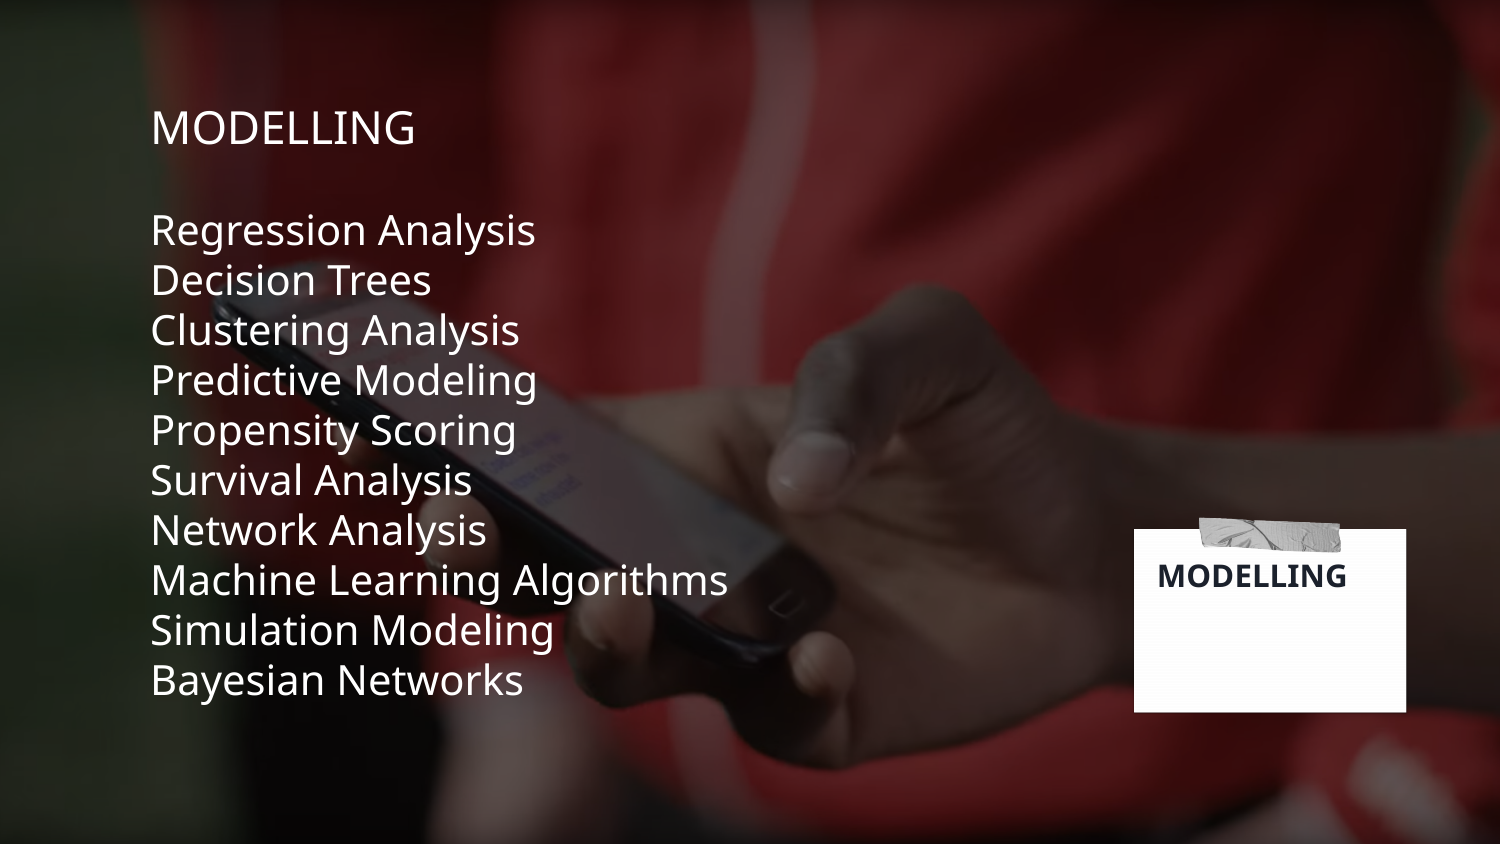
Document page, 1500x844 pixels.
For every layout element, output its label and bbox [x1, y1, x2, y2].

picture [0, 0, 1500, 844]
text_box [1122, 518, 1417, 720]
